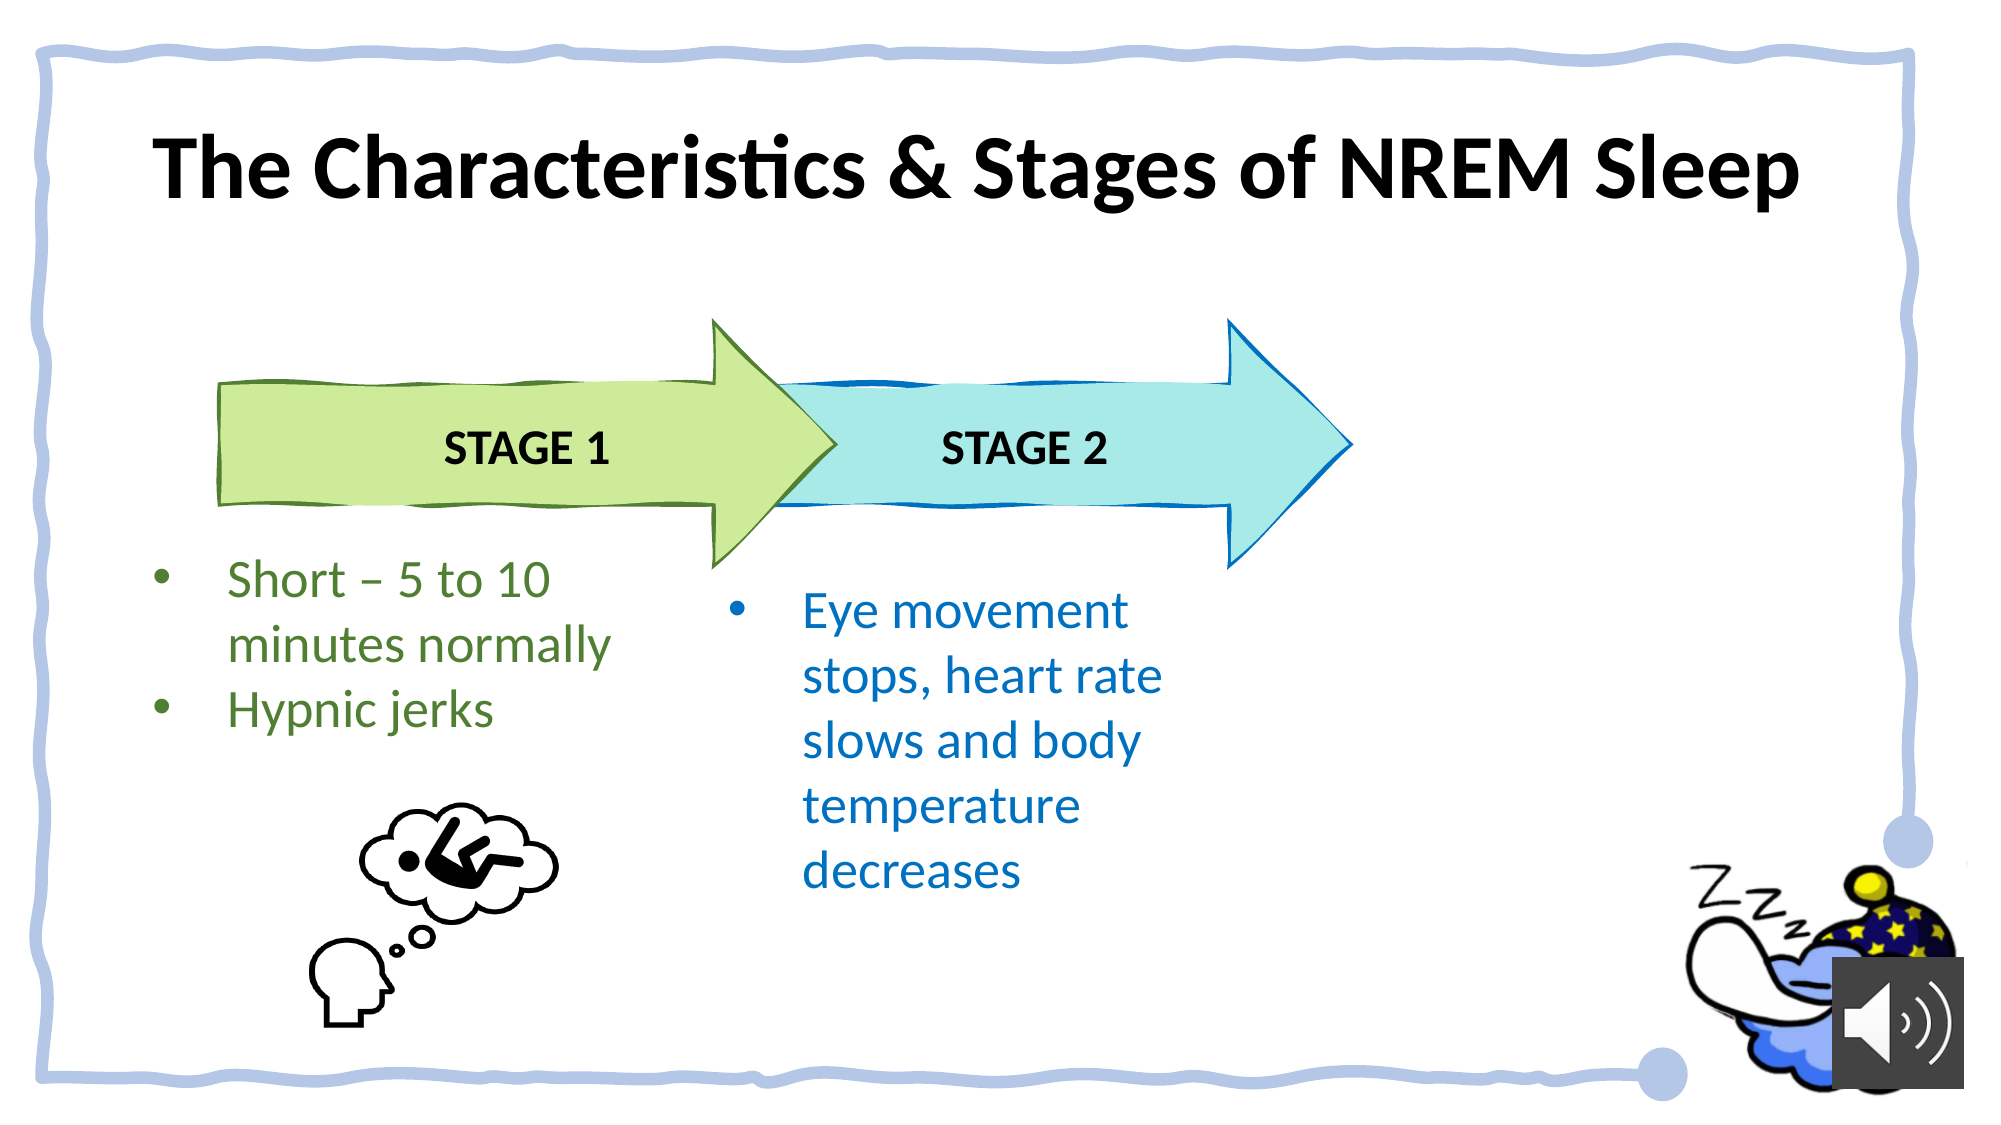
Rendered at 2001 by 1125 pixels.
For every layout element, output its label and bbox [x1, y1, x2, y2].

text_box [1636, 1046, 1682, 1103]
text_box [35, 48, 1913, 1084]
picture [294, 792, 573, 1037]
text_box [1882, 813, 1935, 861]
picture [1682, 861, 1968, 1107]
